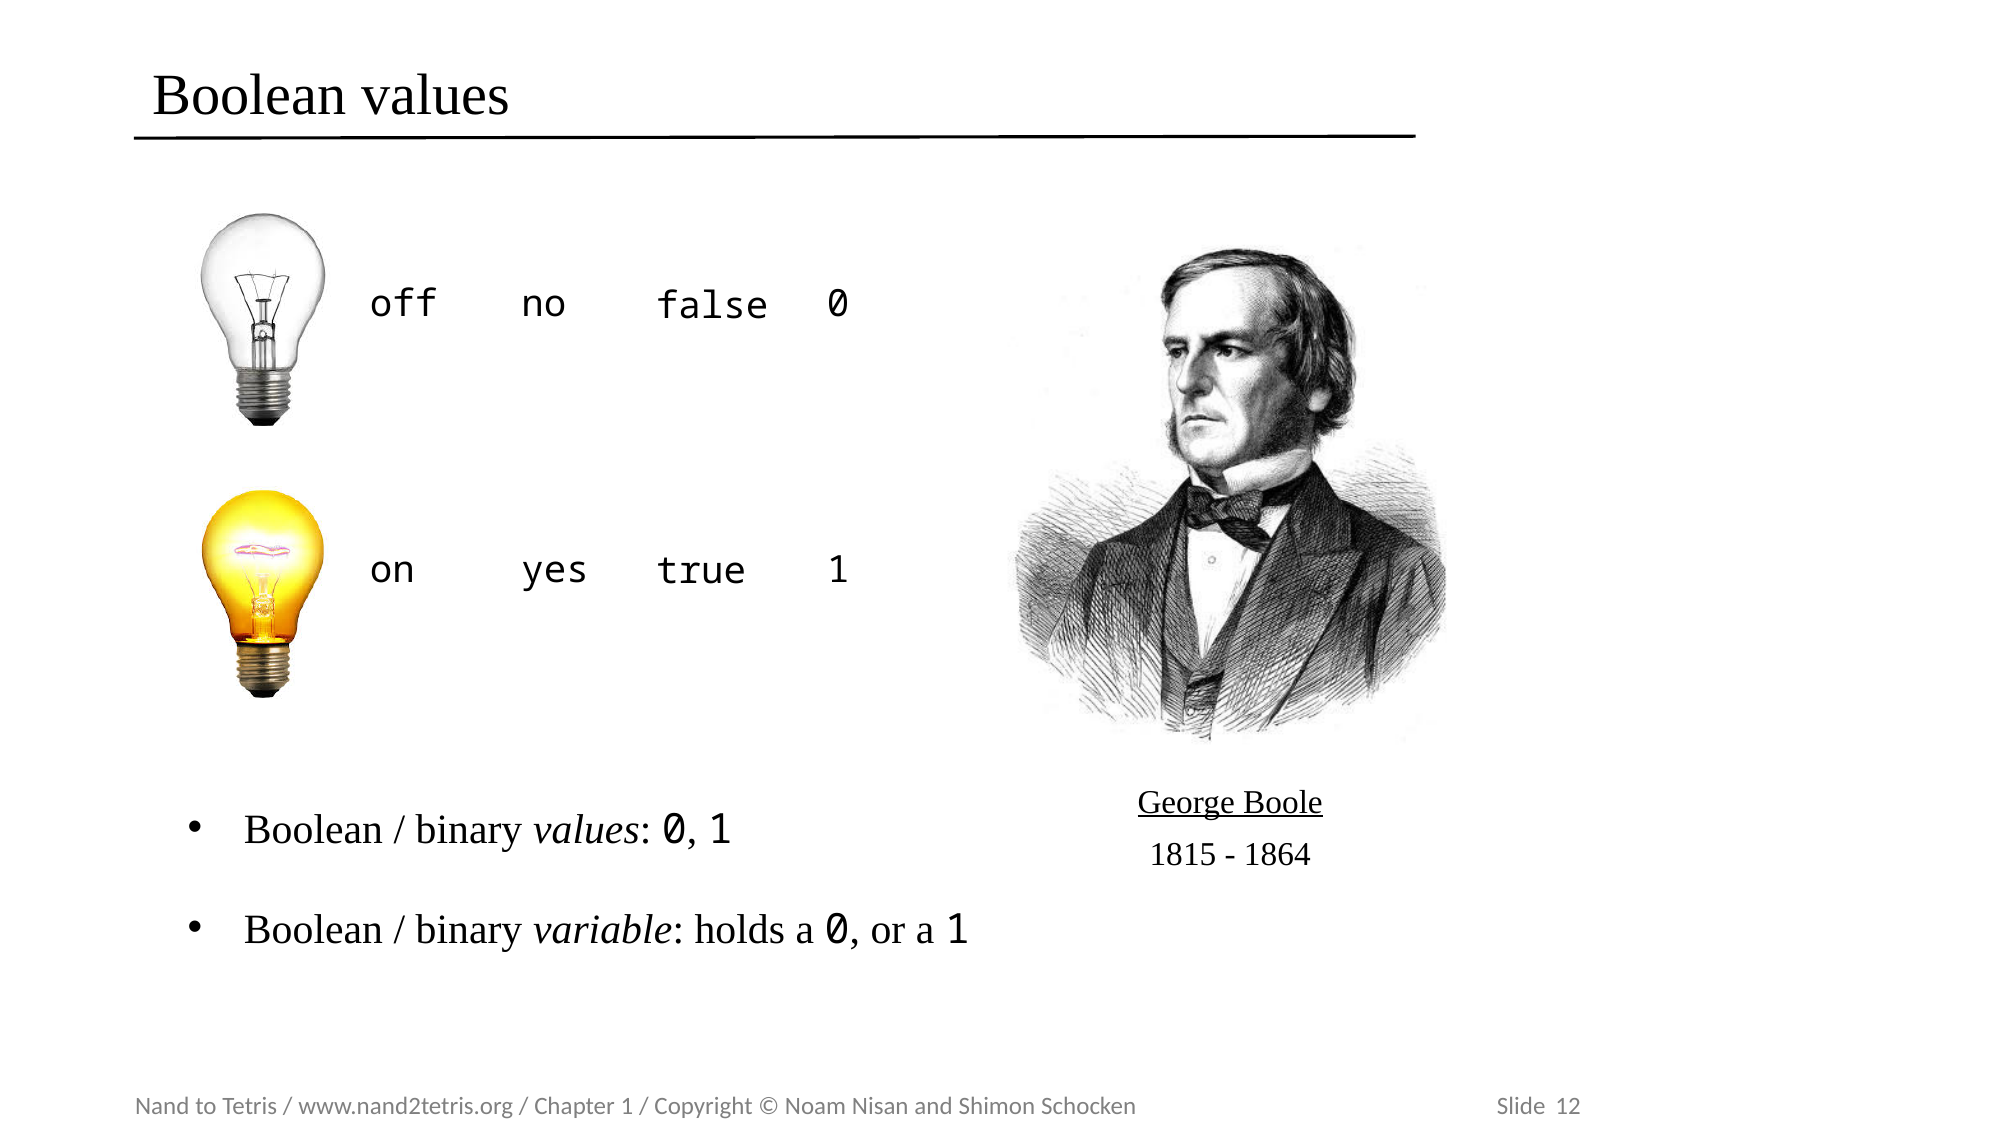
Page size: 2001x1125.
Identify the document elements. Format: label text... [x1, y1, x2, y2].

text_box Boolean / binary values: 0, 1 Boolean / binary variable: holds a 0, or a 1 [172, 794, 1114, 959]
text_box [355, 272, 478, 598]
picture [156, 213, 369, 427]
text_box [967, 143, 1494, 882]
picture [182, 486, 343, 701]
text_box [506, 272, 972, 600]
title Boolean values [137, 48, 1417, 144]
